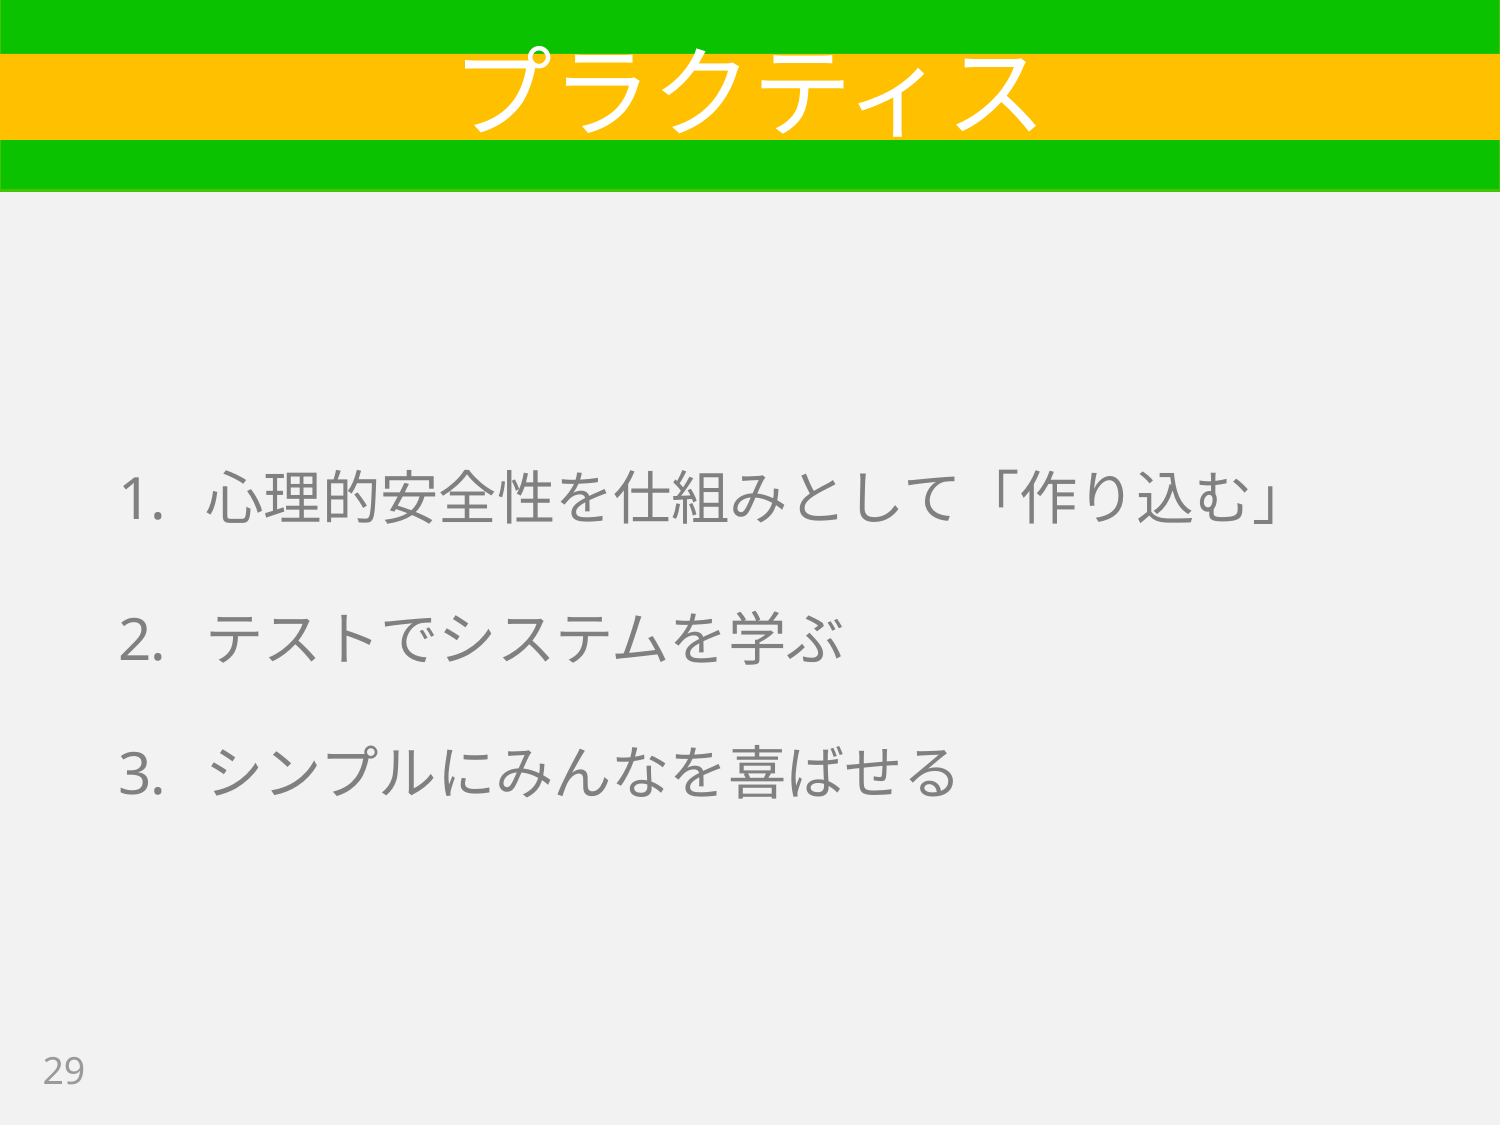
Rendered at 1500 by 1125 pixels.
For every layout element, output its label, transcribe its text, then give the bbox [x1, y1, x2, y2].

slide_number 29 [27, 1042, 146, 1102]
list 心理的安全性を仕組みとして「作り込む」 テストでシステムを学ぶ シンプルにみんなを喜ばせる [103, 277, 1397, 1000]
title プラクティス [0, 53, 1500, 140]
